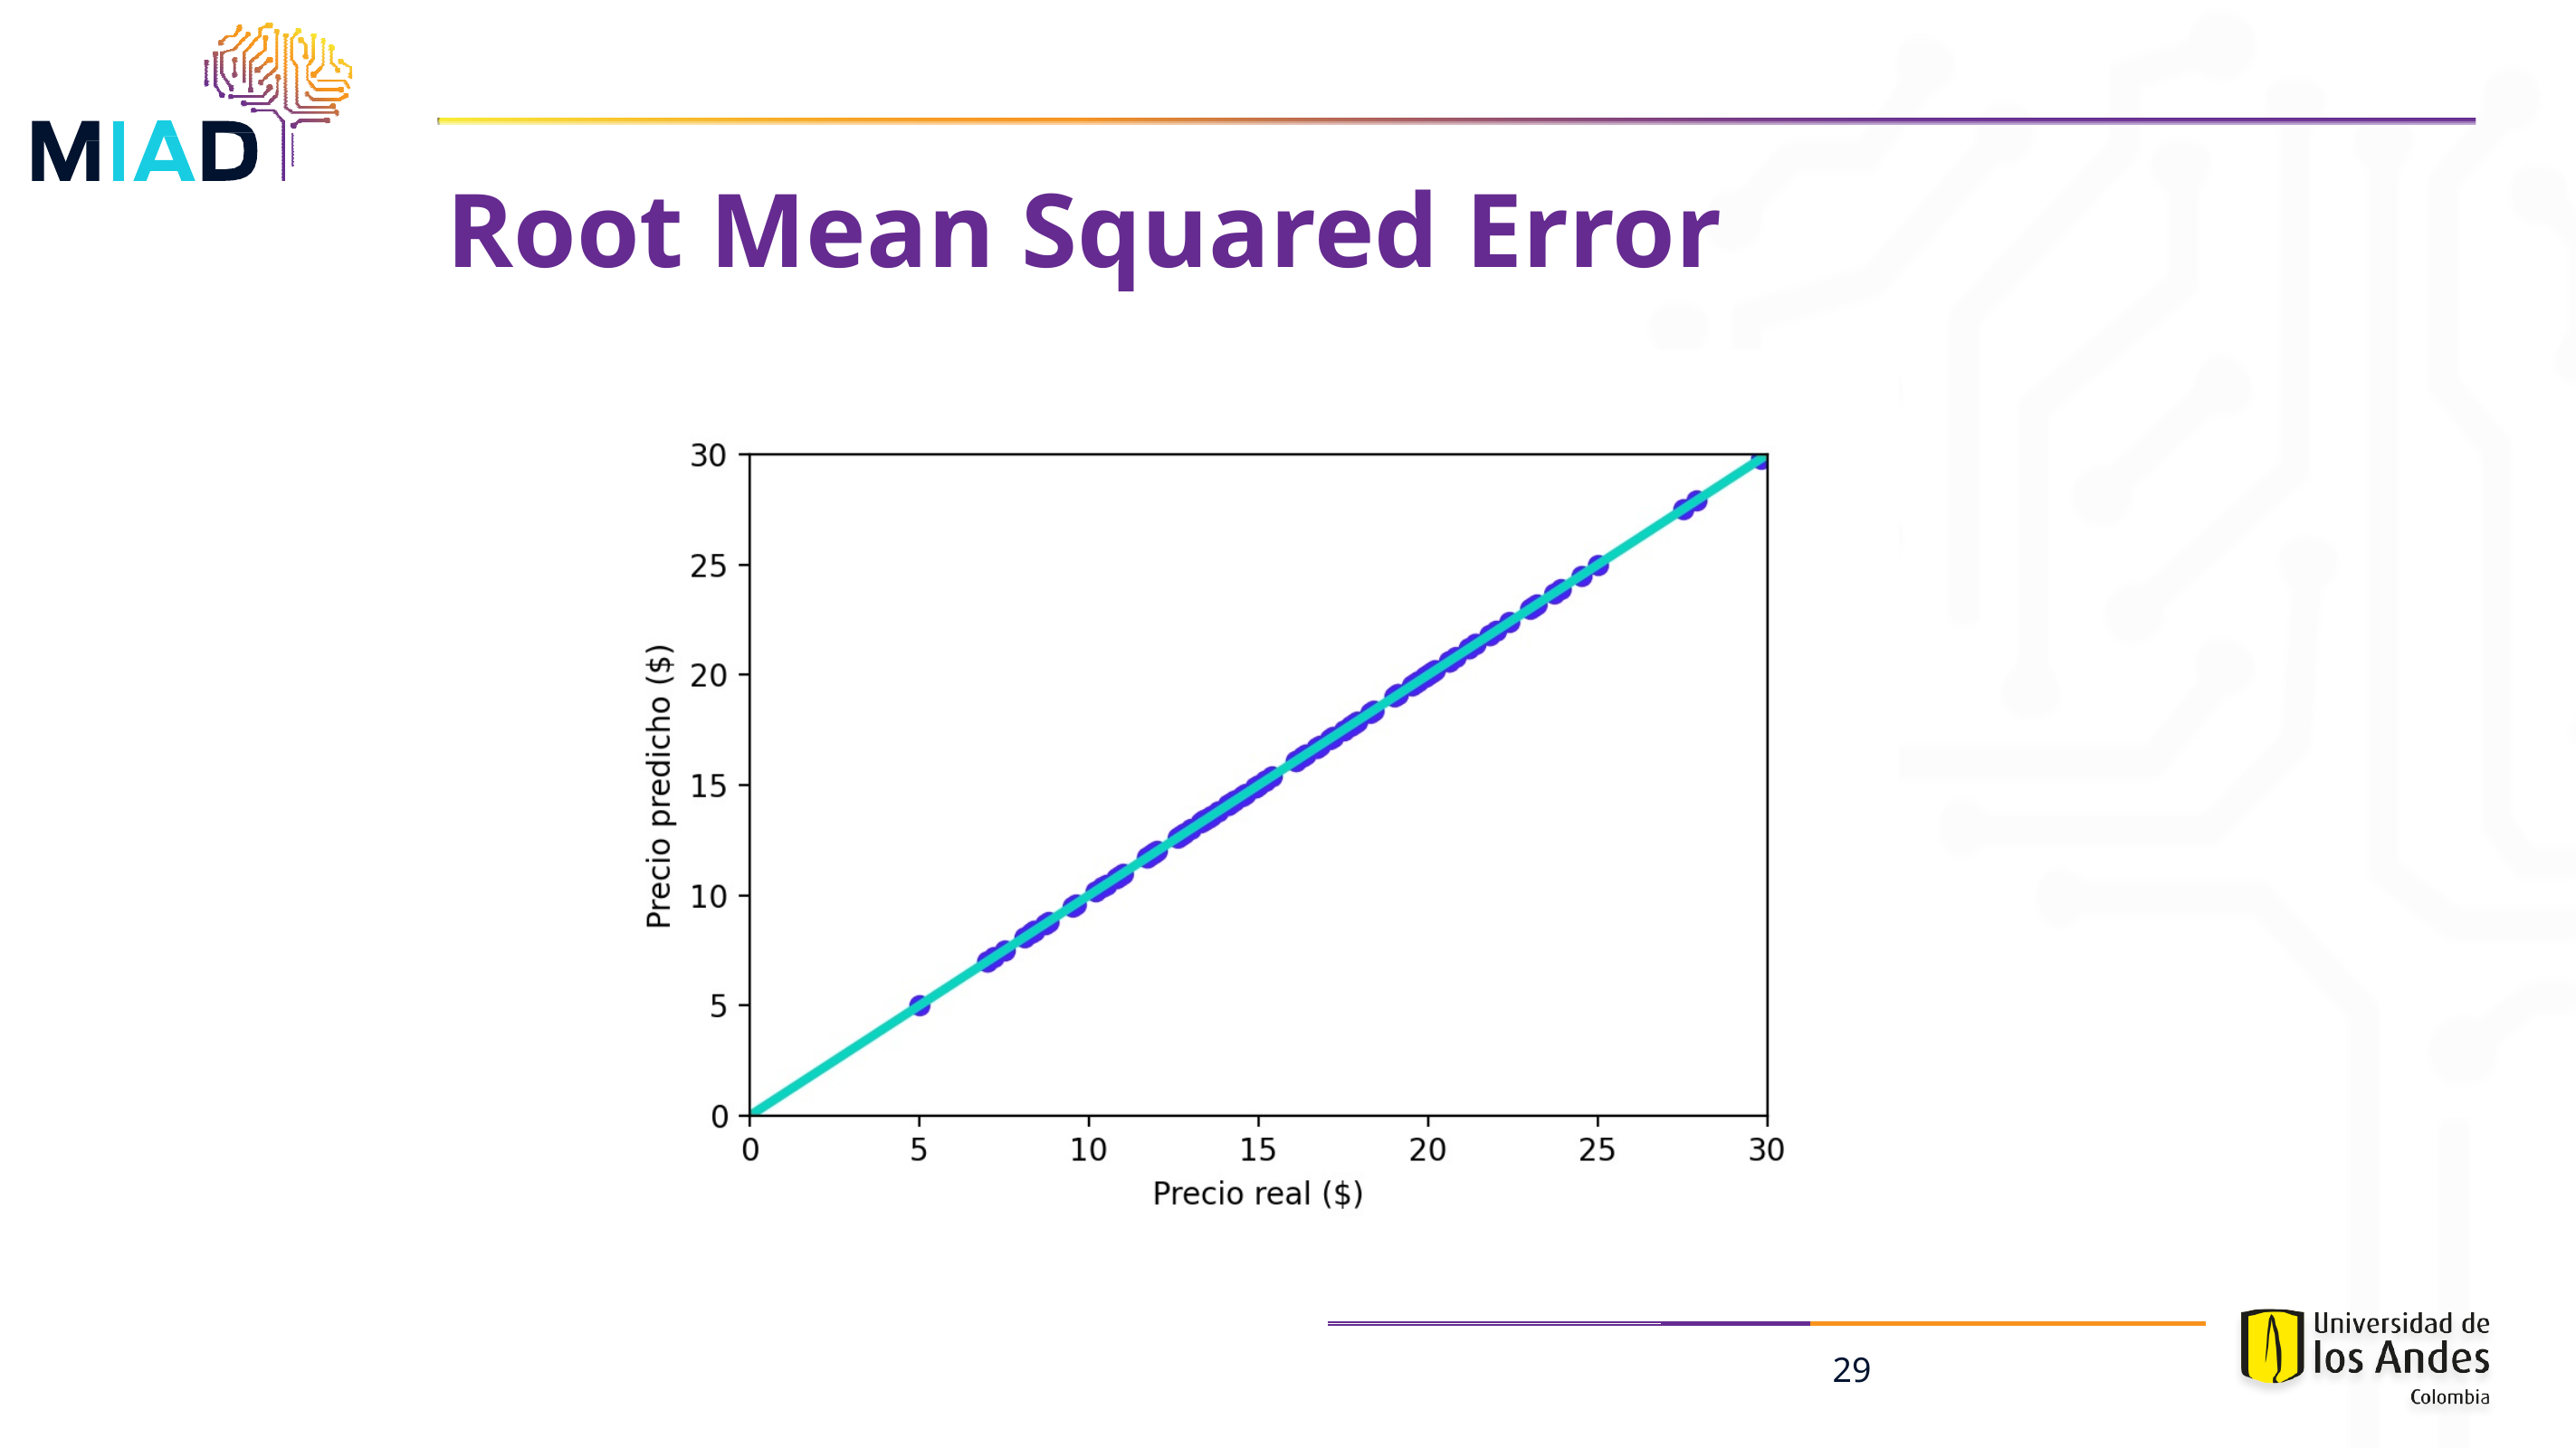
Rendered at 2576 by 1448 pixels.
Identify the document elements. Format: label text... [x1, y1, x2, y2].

slide_number 29 [1818, 1342, 2399, 1420]
picture [437, 7, 2576, 1448]
picture [204, 23, 353, 181]
text_box Root Mean Squared Error [433, 172, 2191, 331]
